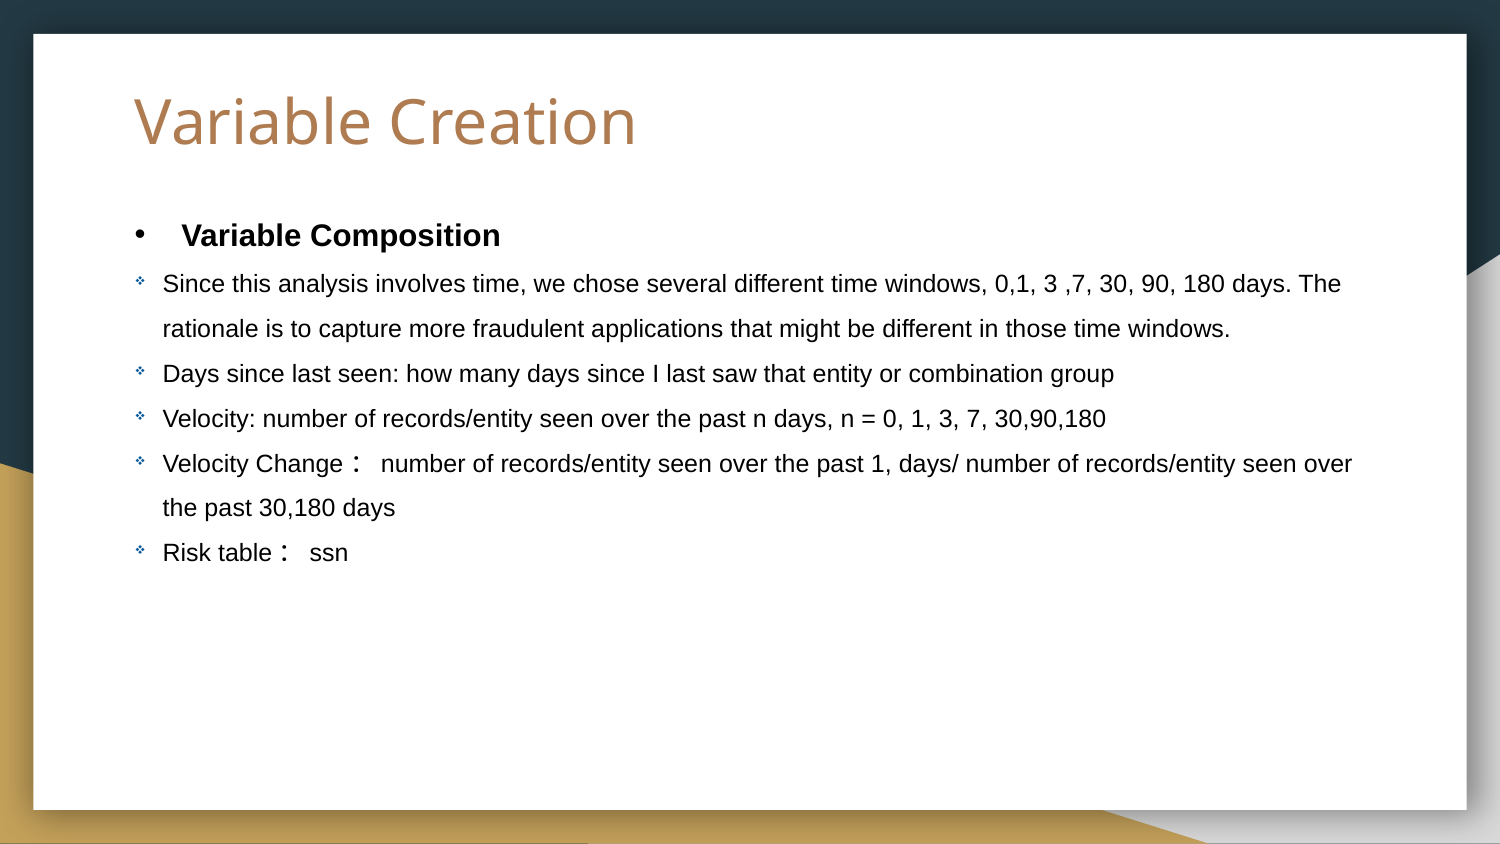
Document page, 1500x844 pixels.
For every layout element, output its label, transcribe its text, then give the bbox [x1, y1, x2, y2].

title Variable Creation [119, 67, 1352, 189]
text_box Variable Composition Since this analysis involves time, we chose several different time windows, 0,1, 3 ,7, 30, 90, 180 days. The rationale is to capture more fraudulent applications that might be different in those time windows. Days since last seen: how many days since I last saw that entity or combination group Velocity: number of records/entity seen over the past n days, n = 0, 1, 3, 7, 30,90,180 Velocity Change：number of records/entity seen over the past 1, days/ number of records/entity seen over the past 30,180 days Risk table：ssn [119, 189, 1397, 664]
